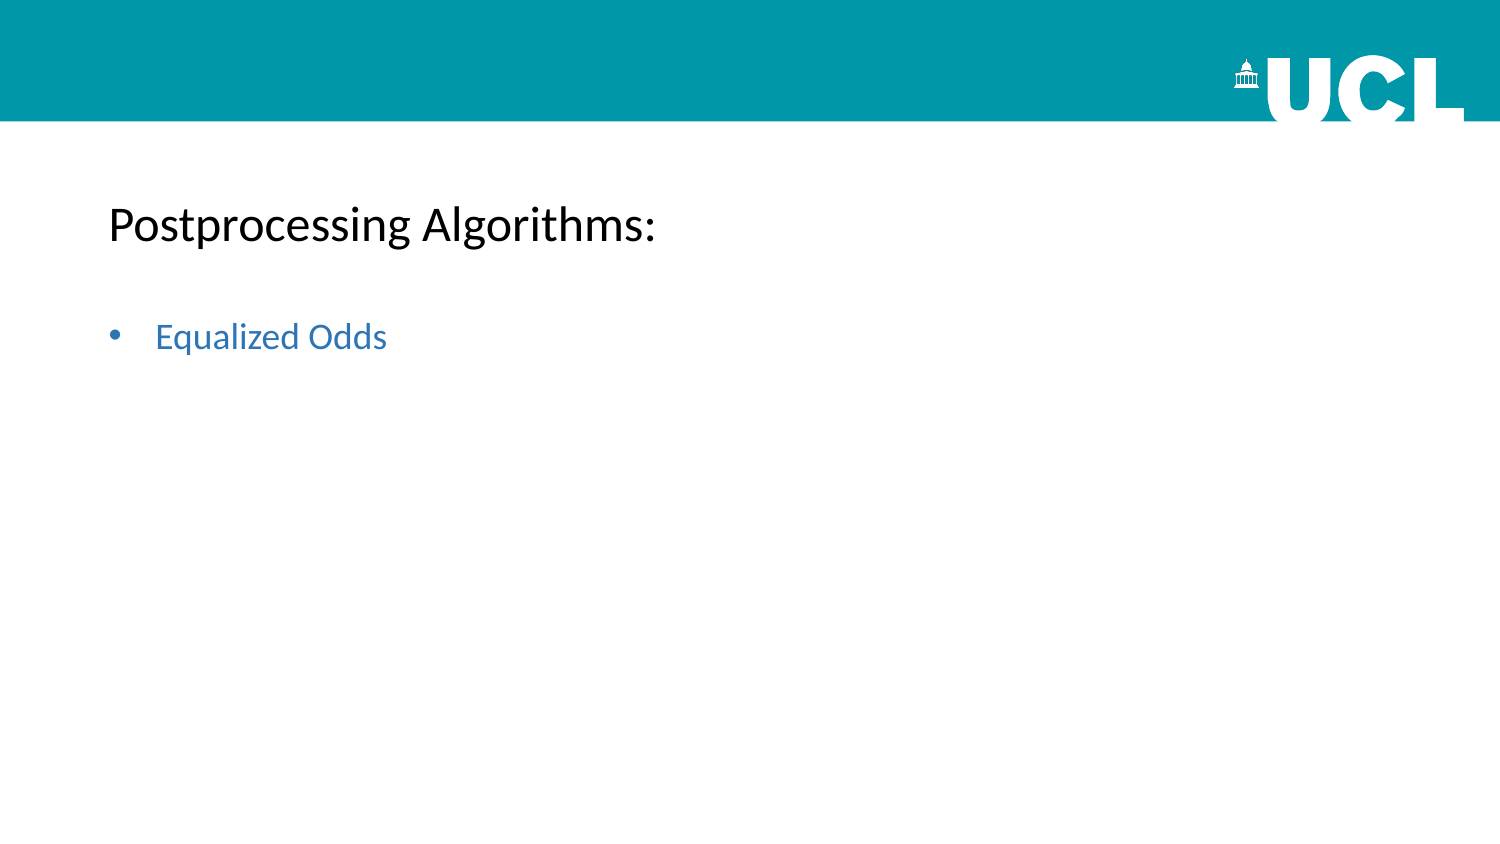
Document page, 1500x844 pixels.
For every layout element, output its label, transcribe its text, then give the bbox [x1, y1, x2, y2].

picture [1234, 58, 1259, 88]
text_box Postprocessing Algorithms: Equalized Odds [93, 184, 1407, 365]
